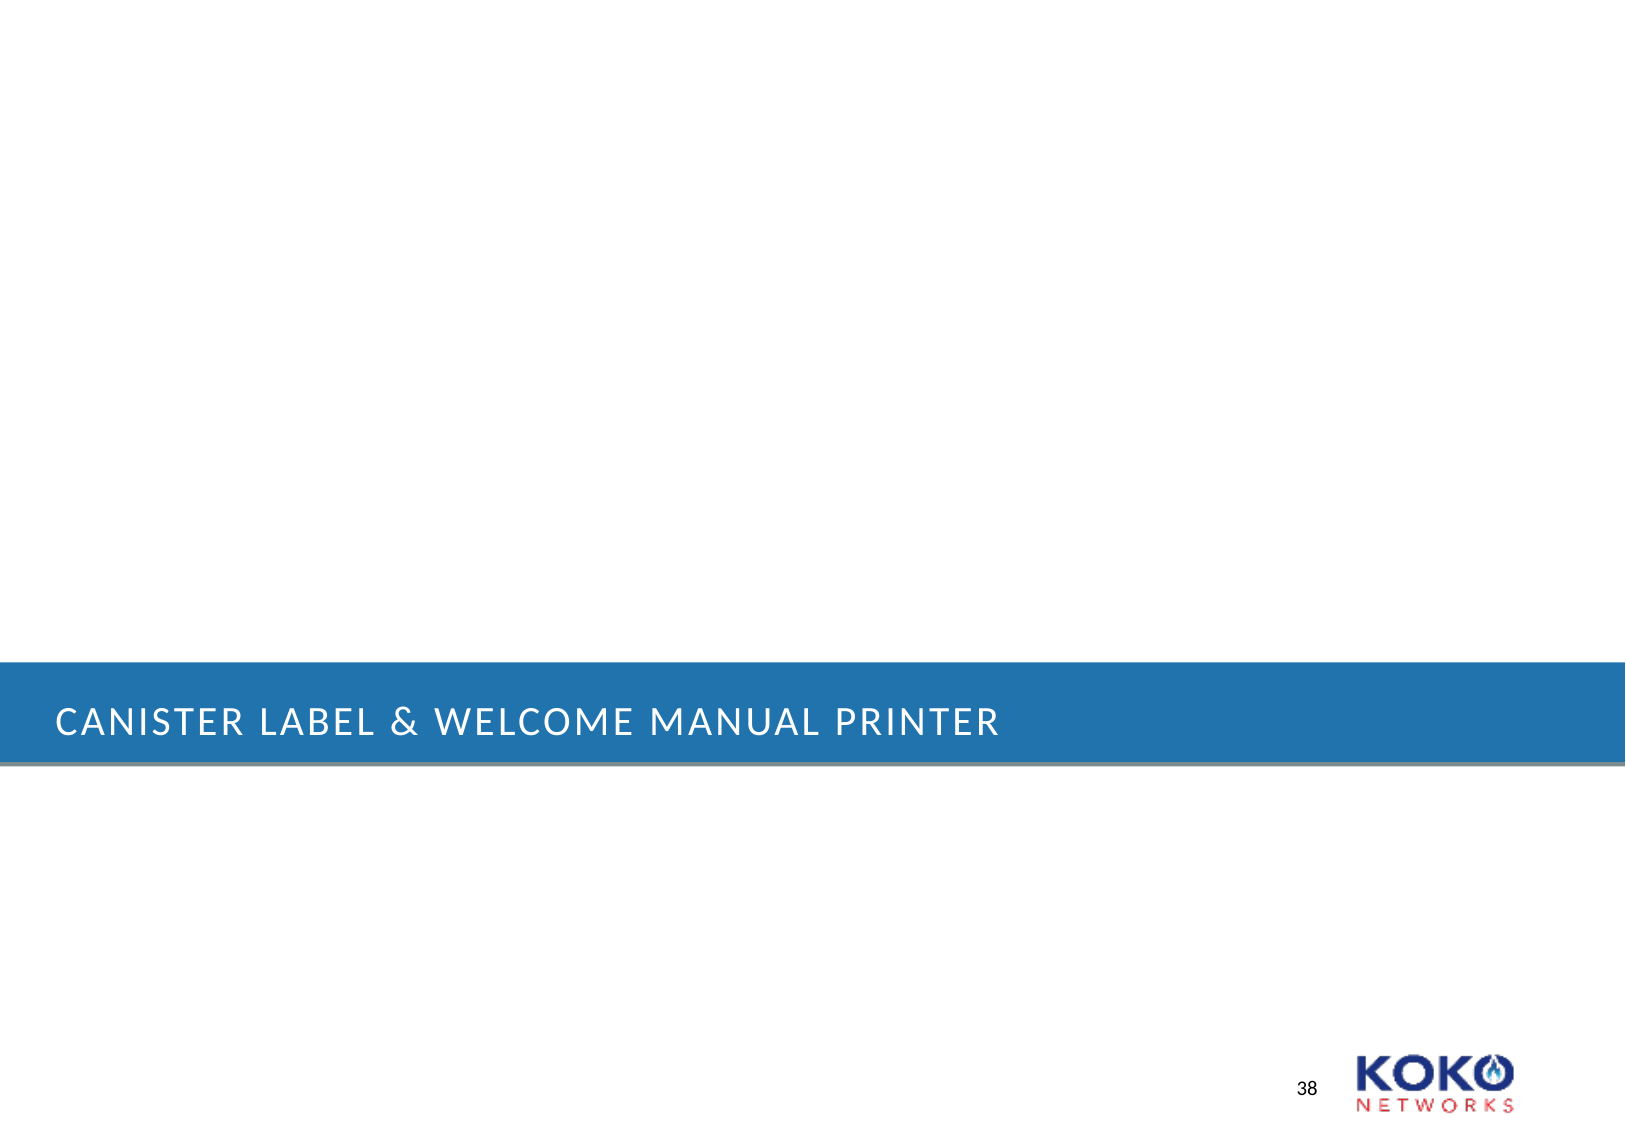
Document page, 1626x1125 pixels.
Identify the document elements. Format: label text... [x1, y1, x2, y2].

slide_number 38 [1151, 1062, 1333, 1113]
picture [1327, 1017, 1541, 1125]
title CANISTER LABEL & WELCOME MANUAL PRINTER [40, 675, 1328, 763]
